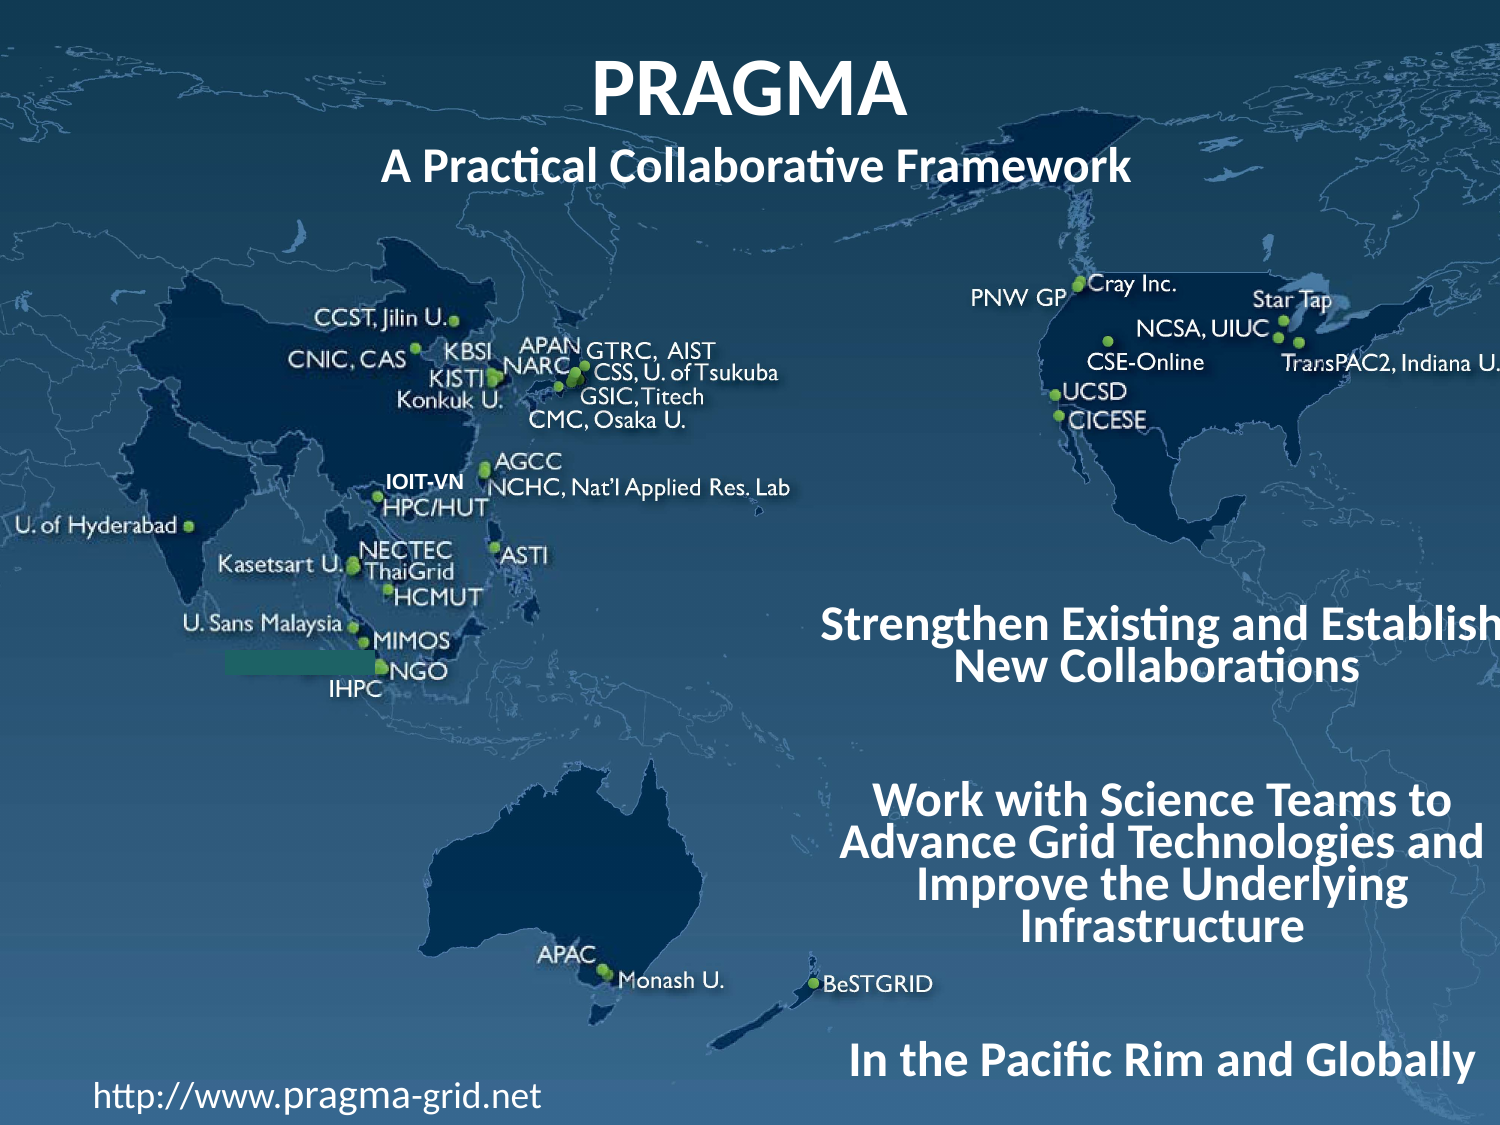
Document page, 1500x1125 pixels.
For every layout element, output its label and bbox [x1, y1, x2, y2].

list [0, 0, 1500, 1125]
